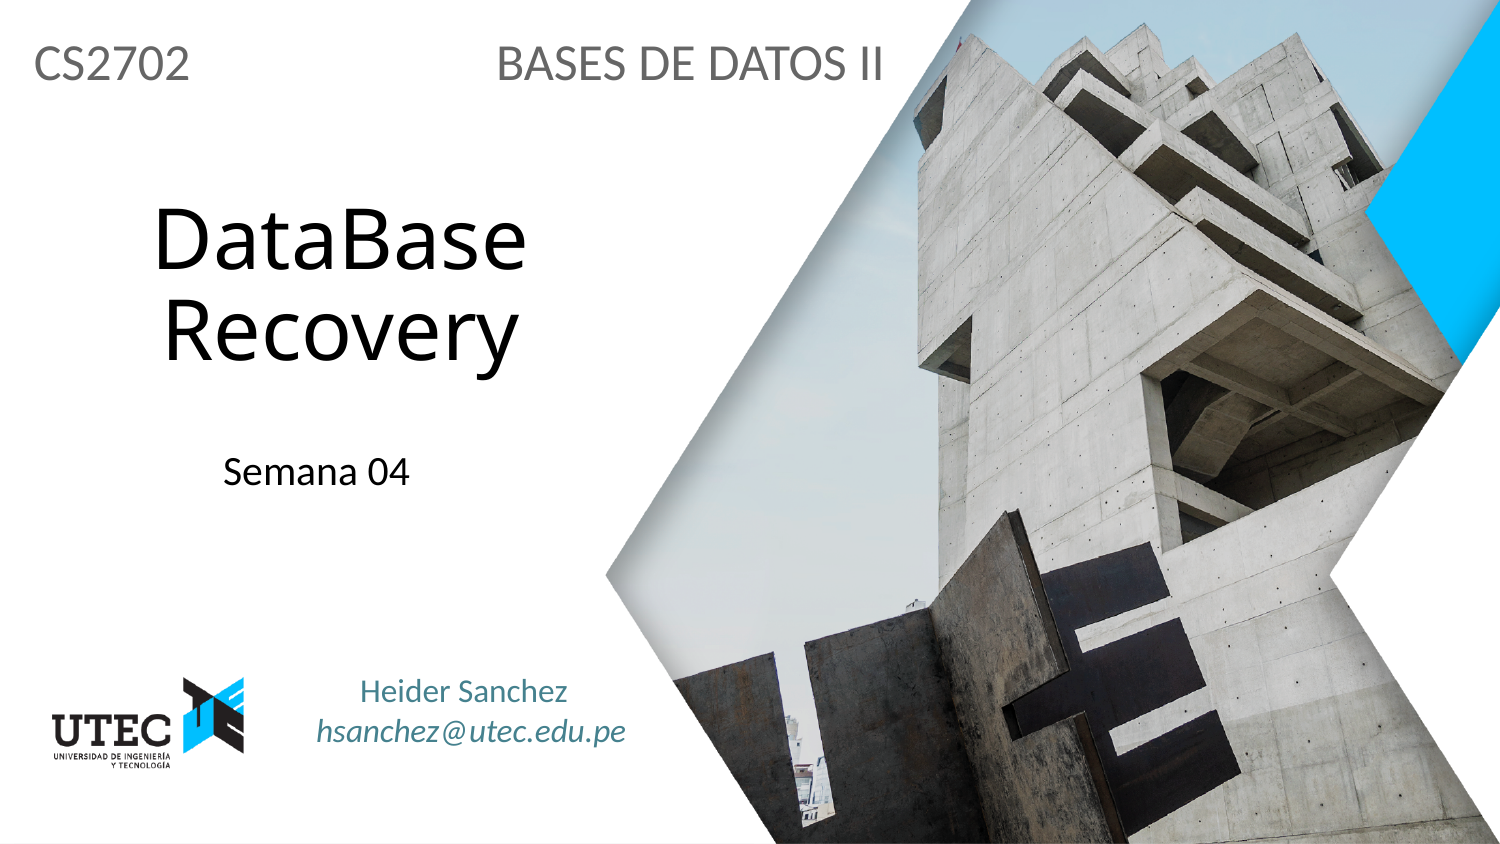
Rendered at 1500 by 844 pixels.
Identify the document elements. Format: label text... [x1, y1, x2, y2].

picture [0, 0, 1500, 844]
text_box Heider Sanchez hsanchez@utec.edu.pe [159, 669, 776, 750]
subtitle Semana 04 [0, 421, 634, 559]
title DataBase Recovery [18, 100, 663, 394]
text_box CS2702 Bases de Datos II [18, 19, 1474, 100]
